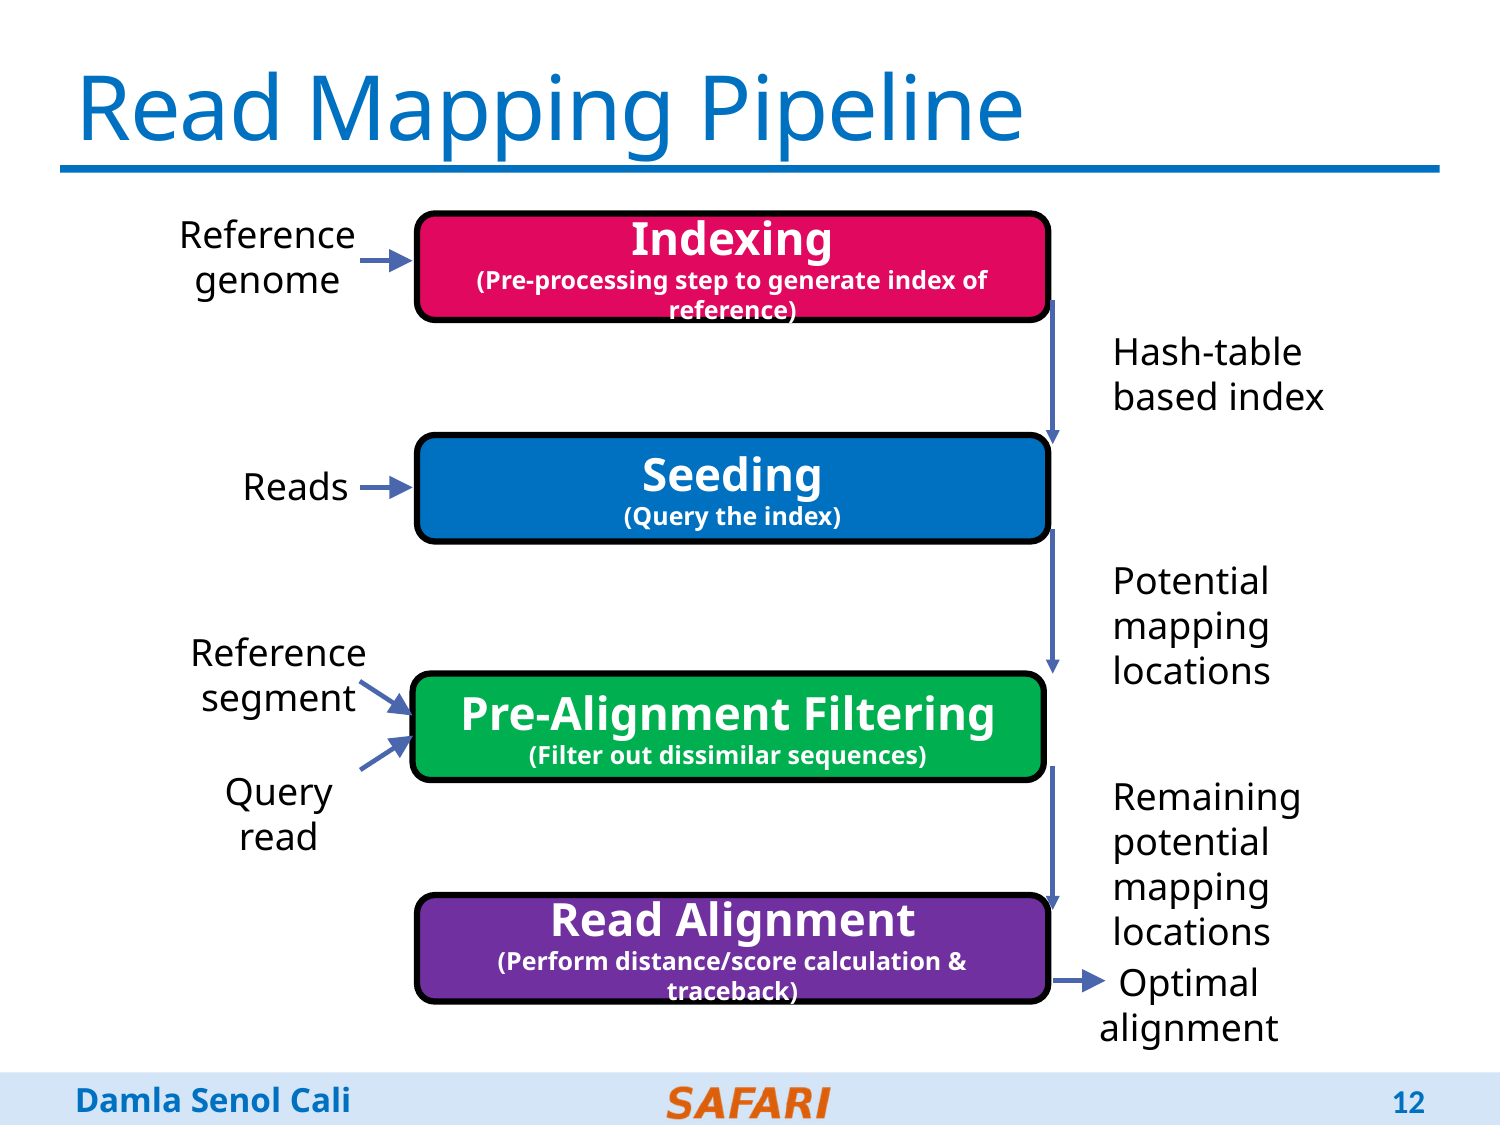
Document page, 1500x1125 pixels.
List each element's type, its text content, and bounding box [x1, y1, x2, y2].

text_box Reads [185, 455, 408, 559]
title Read Mapping Pipeline [60, 42, 1440, 166]
text_box Seeding (Query the index) [416, 434, 1049, 542]
picture [665, 1078, 835, 1125]
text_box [359, 735, 414, 771]
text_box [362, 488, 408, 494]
text_box 4 [361, 262, 380, 269]
text_box 7 [1092, 980, 1109, 989]
text_box Remaining potential mapping locations [1097, 765, 1438, 910]
text_box Potential mapping locations [1097, 549, 1413, 654]
text_box Indexing (Pre-processing step to generate index of reference) [416, 213, 1049, 320]
slide_number 12 [1233, 1077, 1440, 1123]
text_box Read Alignment (Perform distance/score calculation & traceback) [416, 895, 1049, 1002]
text_box Reference genome [157, 203, 380, 298]
text_box Query read [168, 760, 391, 865]
text_box Optimal alignment [1043, 951, 1334, 1046]
text_box Pre-Alignment Filtering (Filter out dissimilar sequences) [412, 673, 1044, 781]
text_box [359, 680, 414, 716]
text_box Reference segment [168, 621, 391, 716]
text_box Hash-table based index [1097, 319, 1353, 425]
text_box 7 [1054, 983, 1082, 989]
